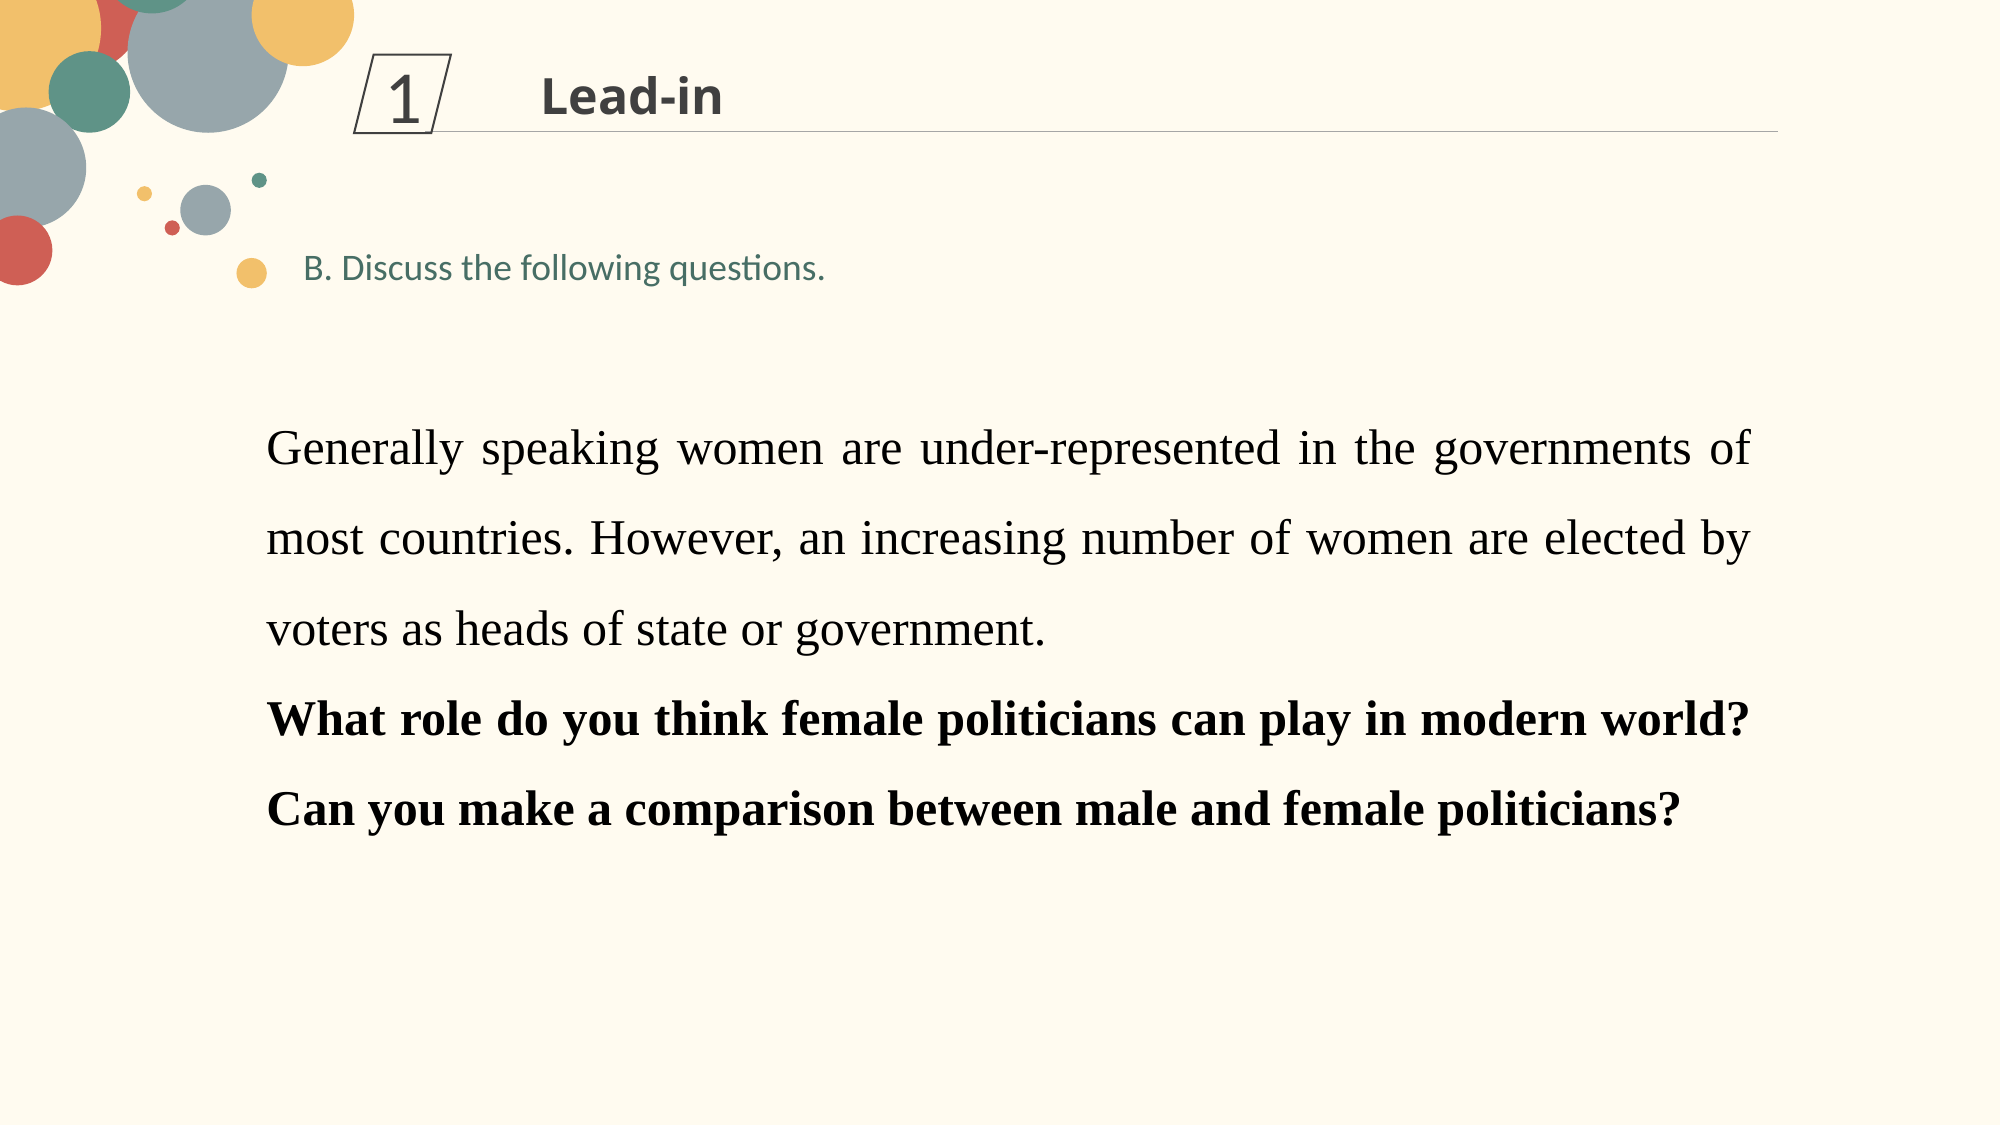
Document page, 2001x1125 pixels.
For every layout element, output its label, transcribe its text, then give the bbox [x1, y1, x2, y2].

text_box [0, 0, 355, 289]
text_box Lead-in [525, 57, 1296, 131]
text_box B. Discuss the following questions. [288, 212, 1787, 296]
text_box Generally speaking women are under-represented in the governments of most countries. However, an increasing number of women are elected by voters as heads of state or government. What role do you think female politicians can play in modern world? Can you make a comparison between male and female politicians? [251, 377, 1767, 843]
text_box 1 [355, 53, 453, 135]
